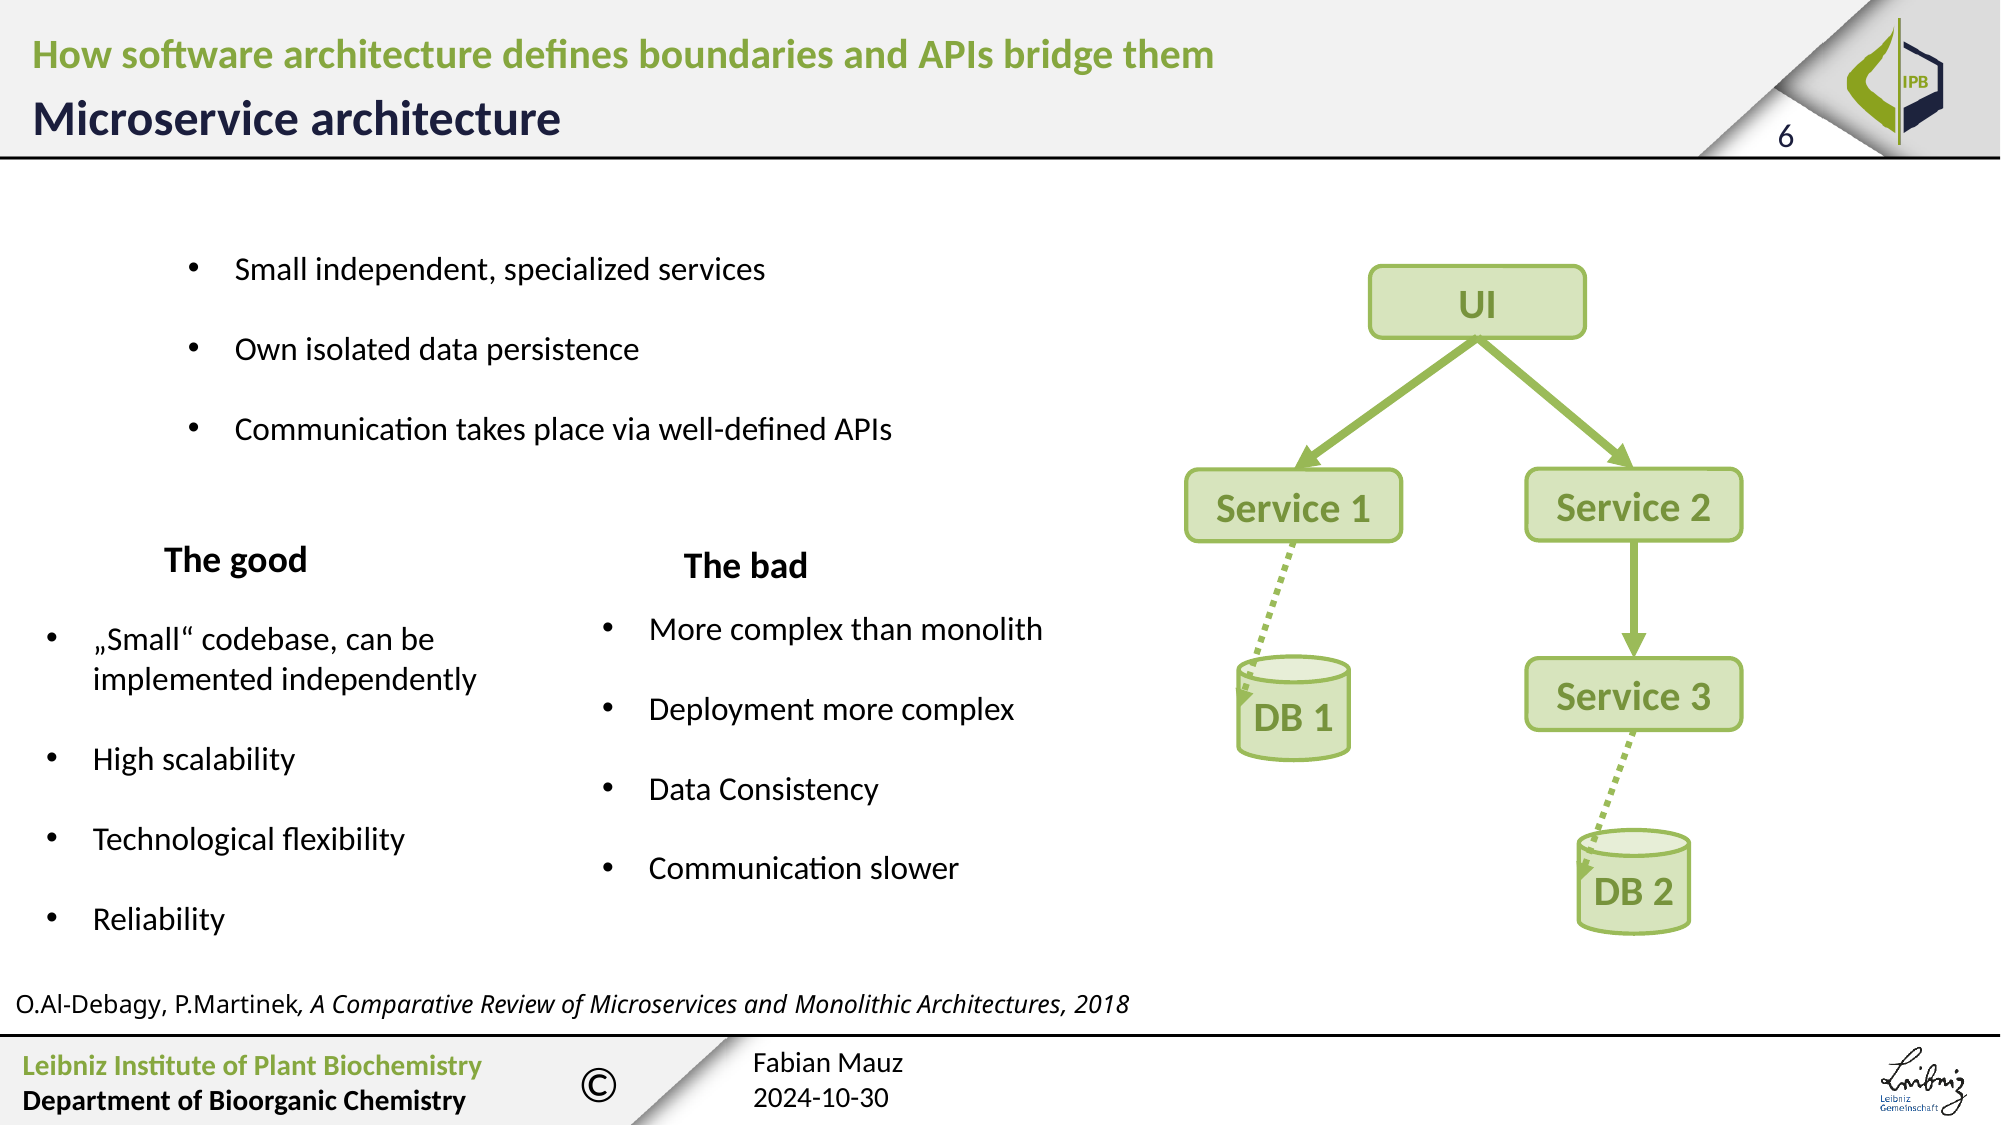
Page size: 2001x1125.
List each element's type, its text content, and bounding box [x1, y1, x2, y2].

text_box „Small“ codebase, can be implemented independently High scalability Technological flexibility Reliability [31, 609, 565, 945]
list Microservice architecture [17, 79, 1223, 149]
text_box The good [149, 527, 351, 588]
text_box Small independent, specialized services Own isolated data persistence Communication takes place via well-defined APIs [173, 239, 1036, 454]
text_box The bad [669, 534, 870, 594]
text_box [1185, 265, 1742, 935]
list How software architecture defines boundaries and APIs bridge them [17, 19, 1284, 79]
picture [0, 0, 2001, 1125]
text_box More complex than monolith Deployment more complex Data Consistency Communication slower [587, 599, 1121, 894]
text_box O.Al-Debagy, P.Martinek, A Comparative Review of Microservices and Monolithic Architectures, 2018 [0, 981, 2000, 1026]
